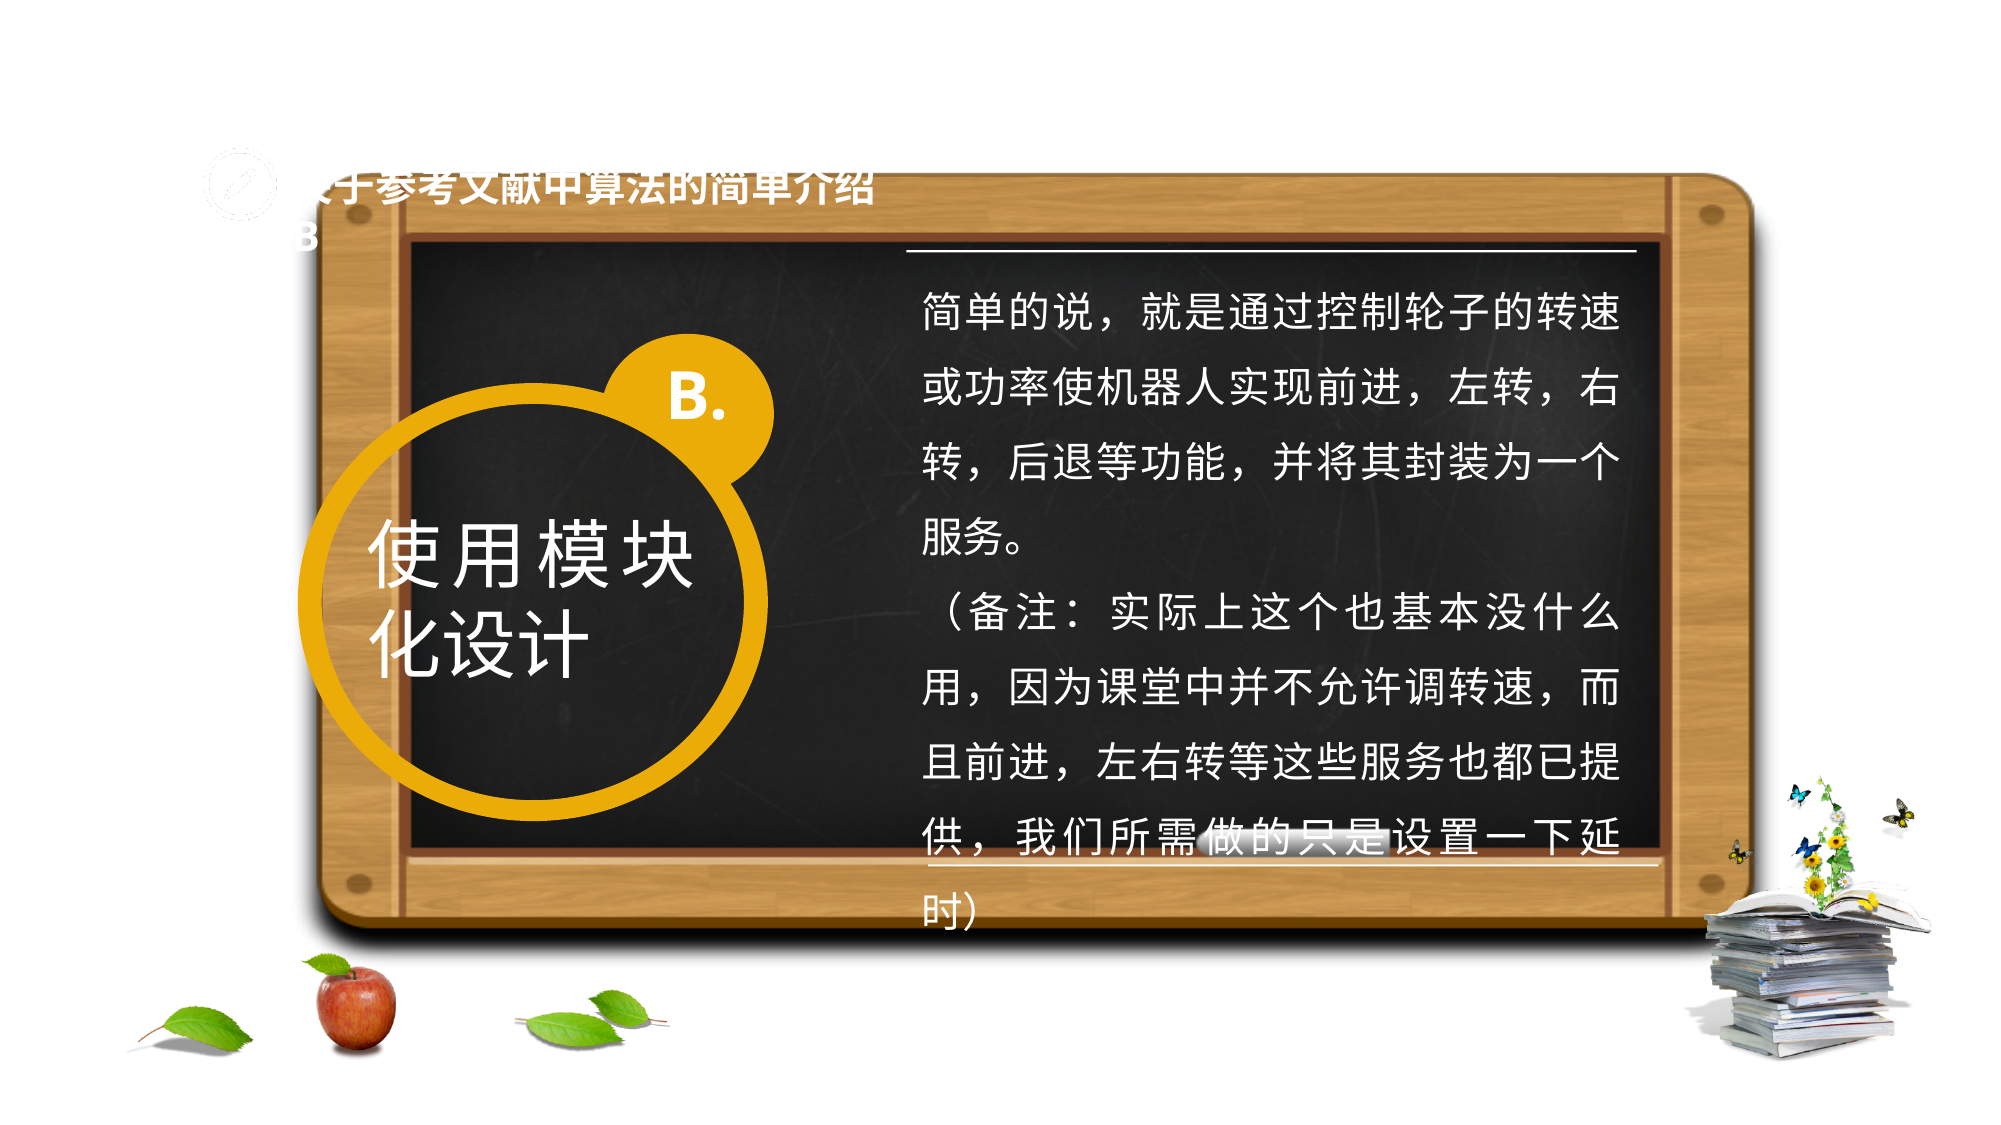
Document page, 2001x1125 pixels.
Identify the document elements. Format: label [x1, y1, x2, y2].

picture [18, 3, 2000, 1125]
text_box [297, 333, 776, 822]
text_box [203, 147, 948, 221]
